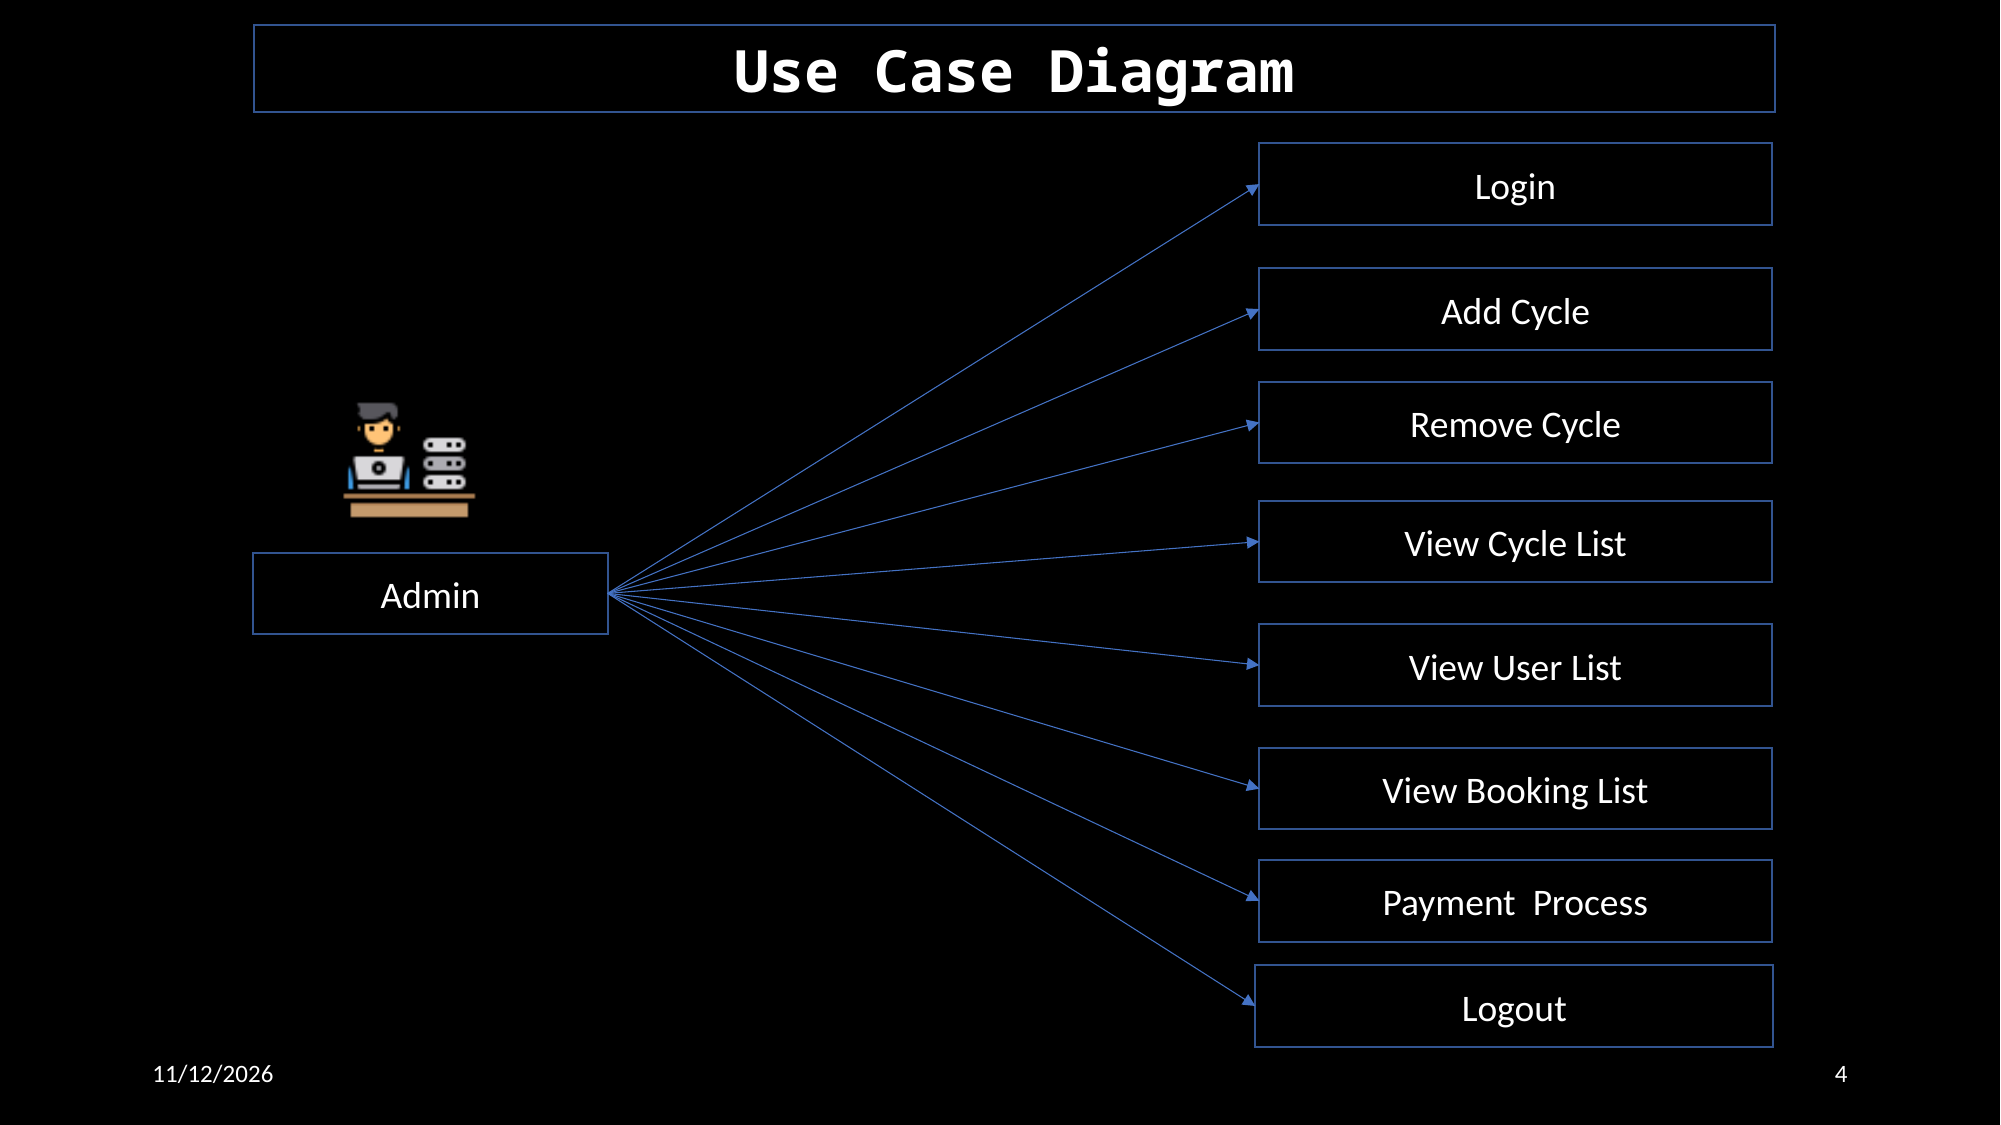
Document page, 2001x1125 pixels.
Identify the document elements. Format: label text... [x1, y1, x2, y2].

slide_number 4 [1412, 1042, 1863, 1103]
text_box View Cycle List [1260, 500, 1773, 583]
text_box View Booking List [1260, 747, 1773, 830]
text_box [607, 666, 1260, 789]
text_box Remove Cycle [1260, 381, 1773, 464]
text_box Add Cycle [1260, 267, 1773, 351]
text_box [607, 309, 1260, 422]
text_box Payment Process [1258, 859, 1773, 943]
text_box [607, 541, 1260, 593]
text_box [607, 184, 1260, 309]
text_box Logout [1254, 964, 1774, 1048]
picture [335, 378, 485, 527]
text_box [607, 789, 1260, 901]
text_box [607, 422, 1260, 541]
text_box Admin [252, 552, 607, 635]
text_box View User List [1260, 623, 1773, 707]
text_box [607, 593, 1260, 666]
text_box Login [1258, 142, 1773, 226]
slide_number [137, 1042, 588, 1103]
text_box Use Case Diagram [253, 24, 1776, 113]
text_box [607, 901, 1256, 1006]
